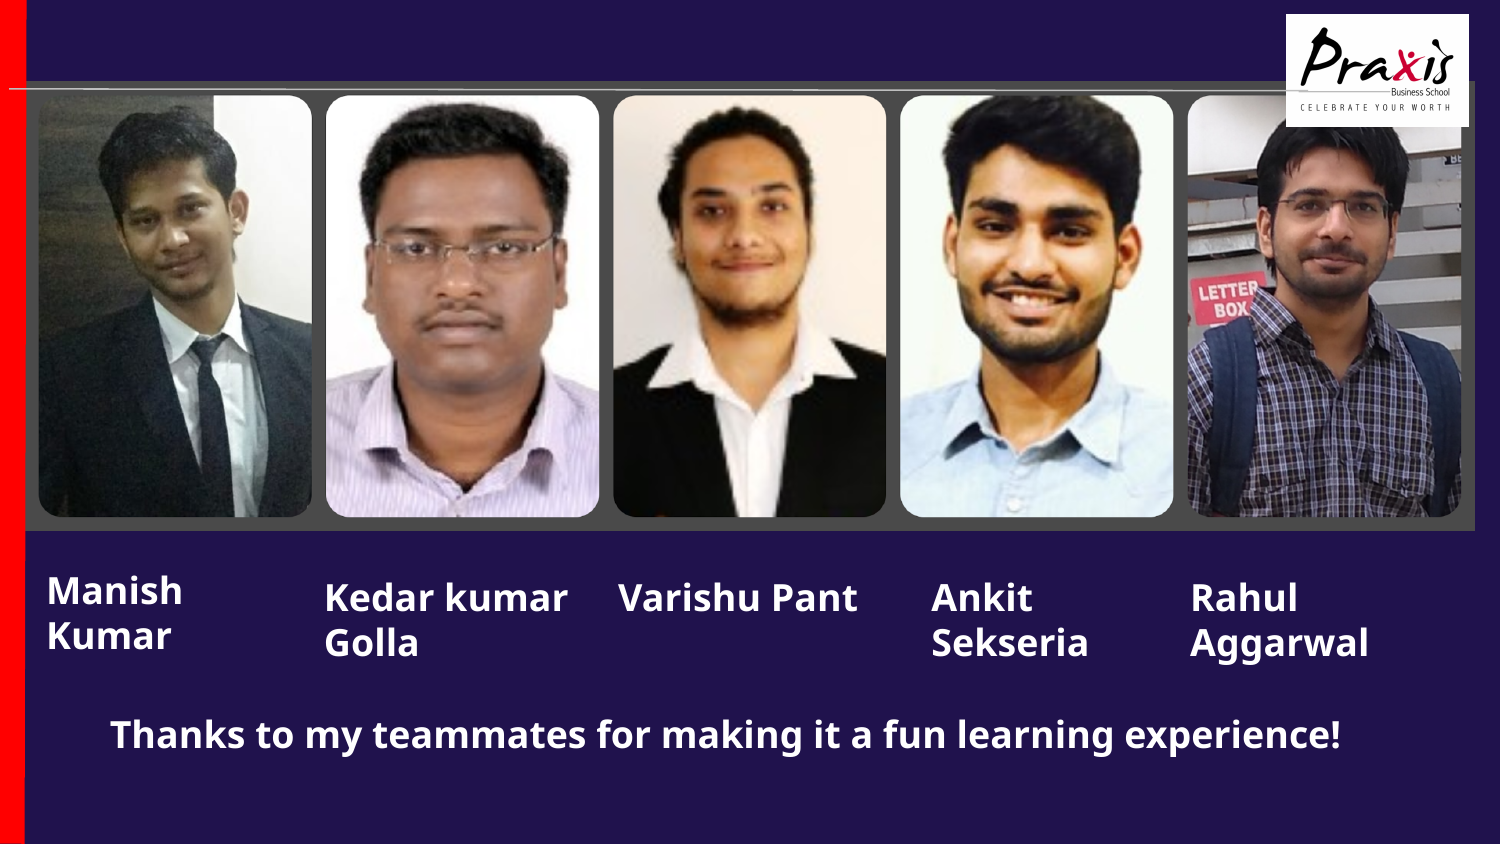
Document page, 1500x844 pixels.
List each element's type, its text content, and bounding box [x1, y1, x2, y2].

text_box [8, 99, 12, 844]
text_box Manish Kumar [30, 552, 325, 660]
text_box Varishu Pant [603, 559, 897, 667]
text_box Kedar kumar Golla [308, 559, 603, 667]
picture [24, 14, 1476, 531]
text_box Rahul Aggarwal [1175, 559, 1469, 667]
text_box Ankit Sekseria [916, 559, 1175, 667]
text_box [8, 0, 12, 88]
text_box Thanks to my teammates for making it a fun learning experience! [94, 695, 1500, 844]
